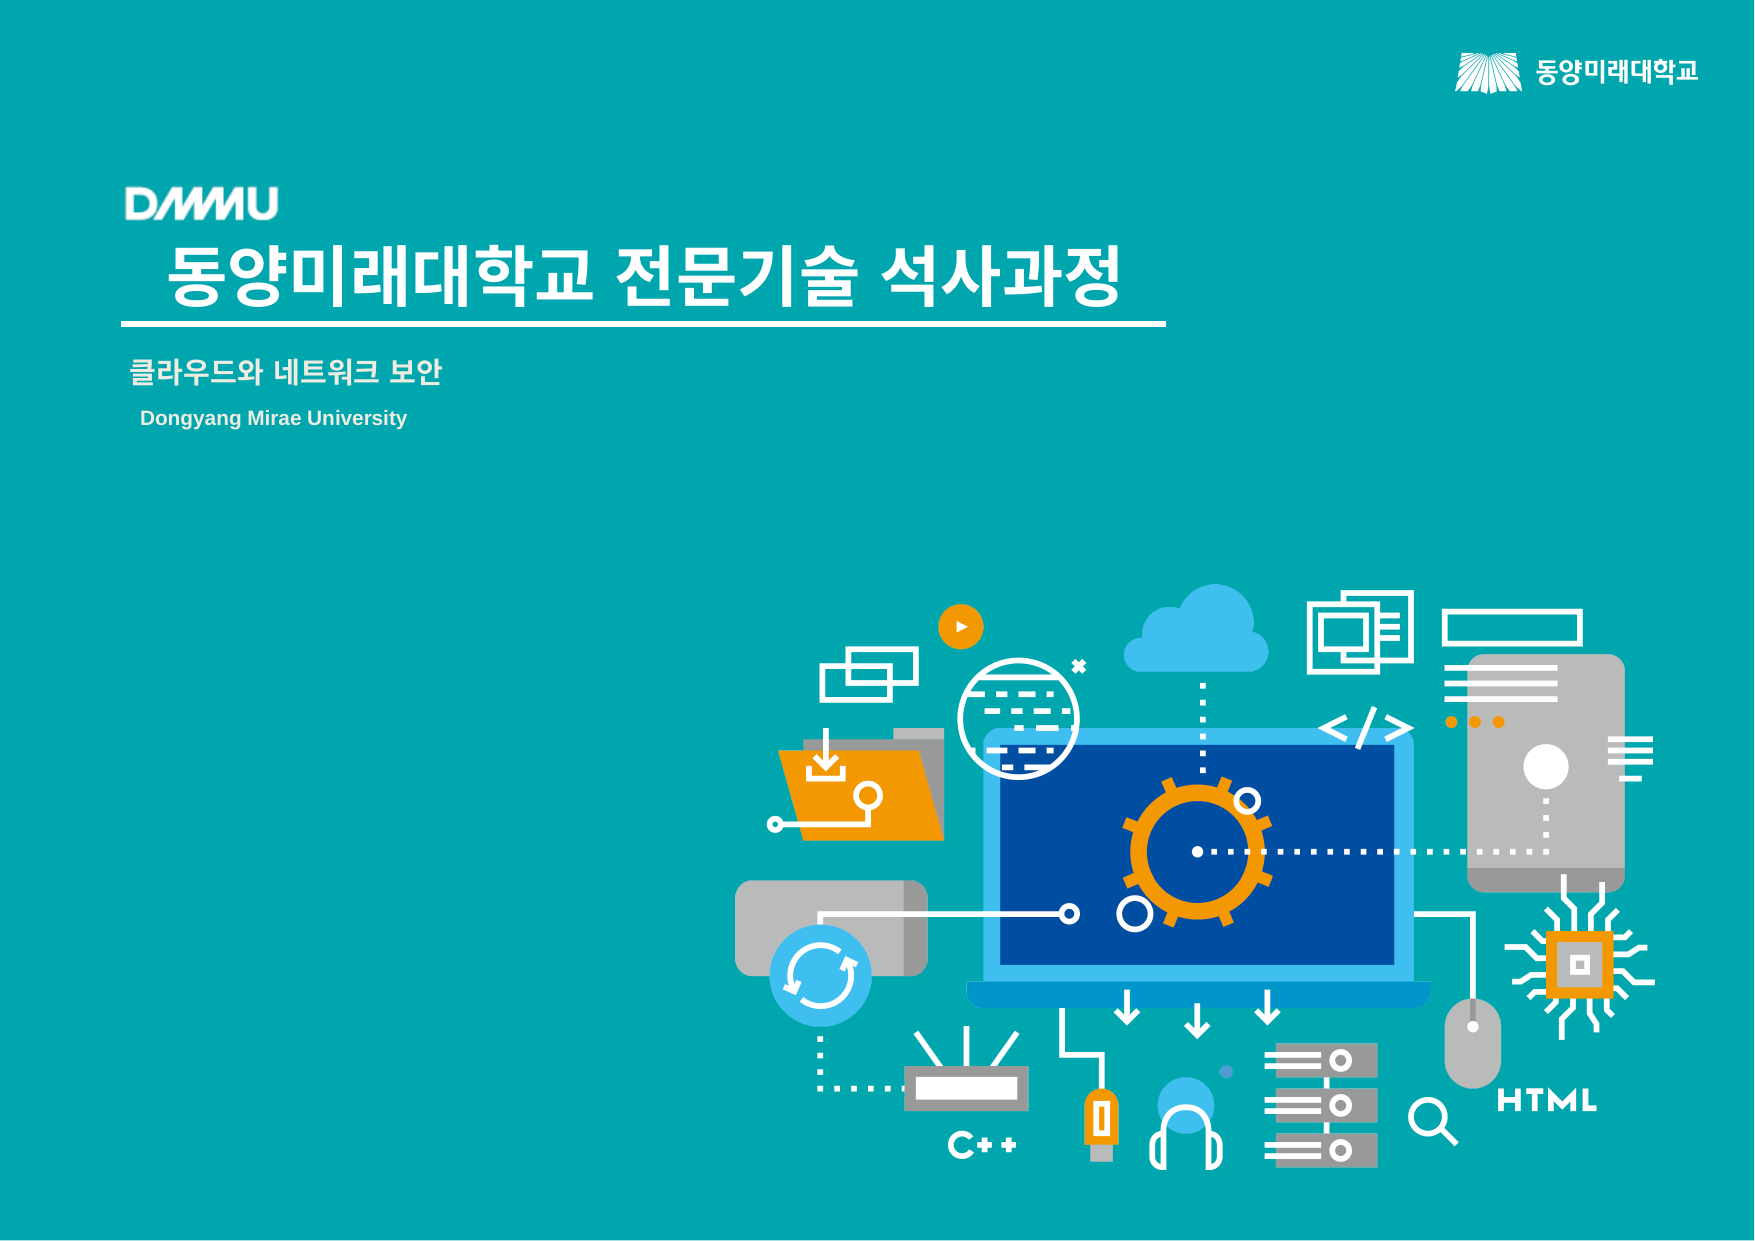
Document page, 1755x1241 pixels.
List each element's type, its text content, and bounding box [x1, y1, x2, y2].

text_box 클라우드와 네트워크 보안 [115, 346, 919, 397]
text_box [0, 0, 1755, 1241]
picture [735, 584, 1655, 1170]
picture [1455, 52, 1699, 94]
picture [113, 171, 286, 228]
text_box Dongyang Mirae University [125, 397, 423, 437]
text_box 동양미래대학교 전문기술 석사과정 [151, 227, 1142, 321]
